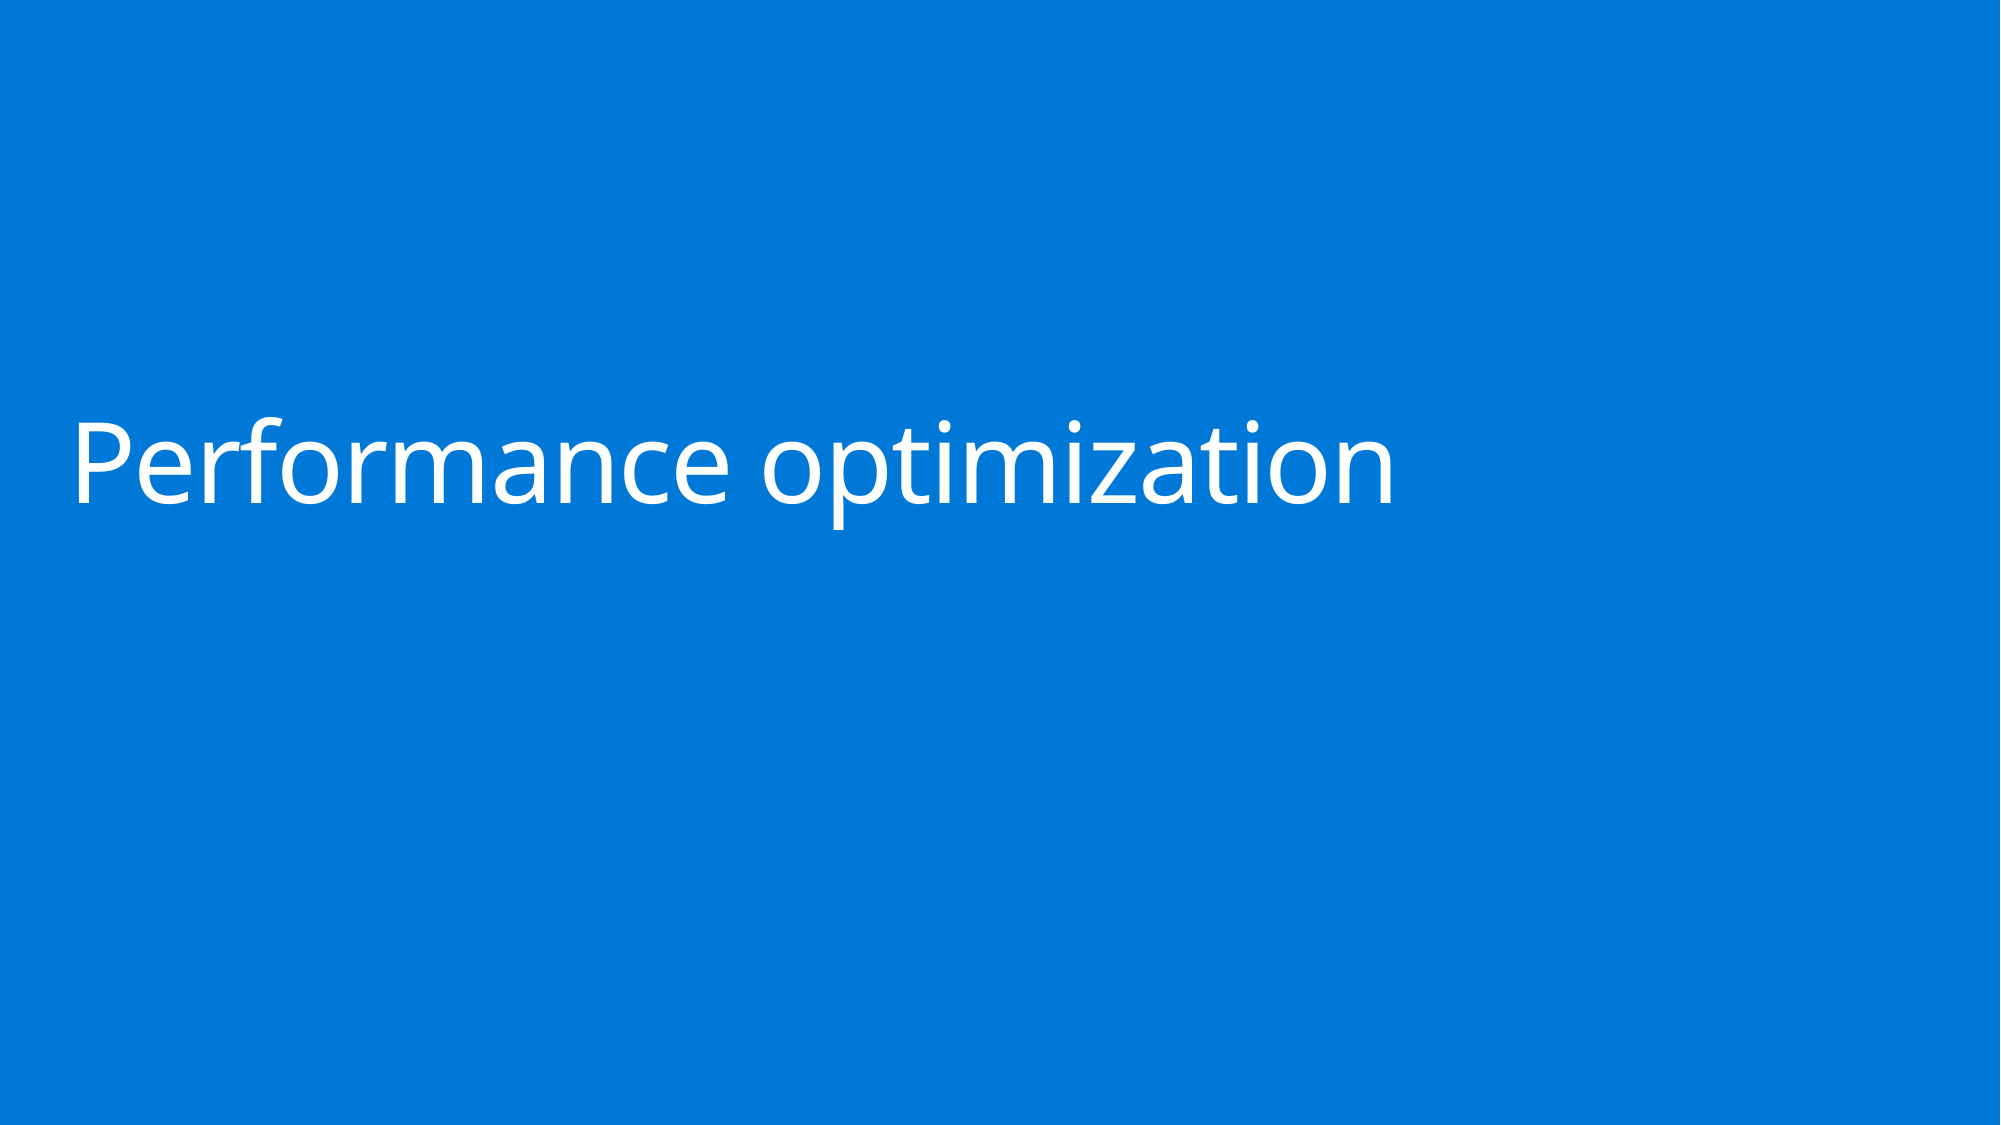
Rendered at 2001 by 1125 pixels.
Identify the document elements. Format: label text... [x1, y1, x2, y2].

title Performance optimization [44, 379, 1956, 746]
